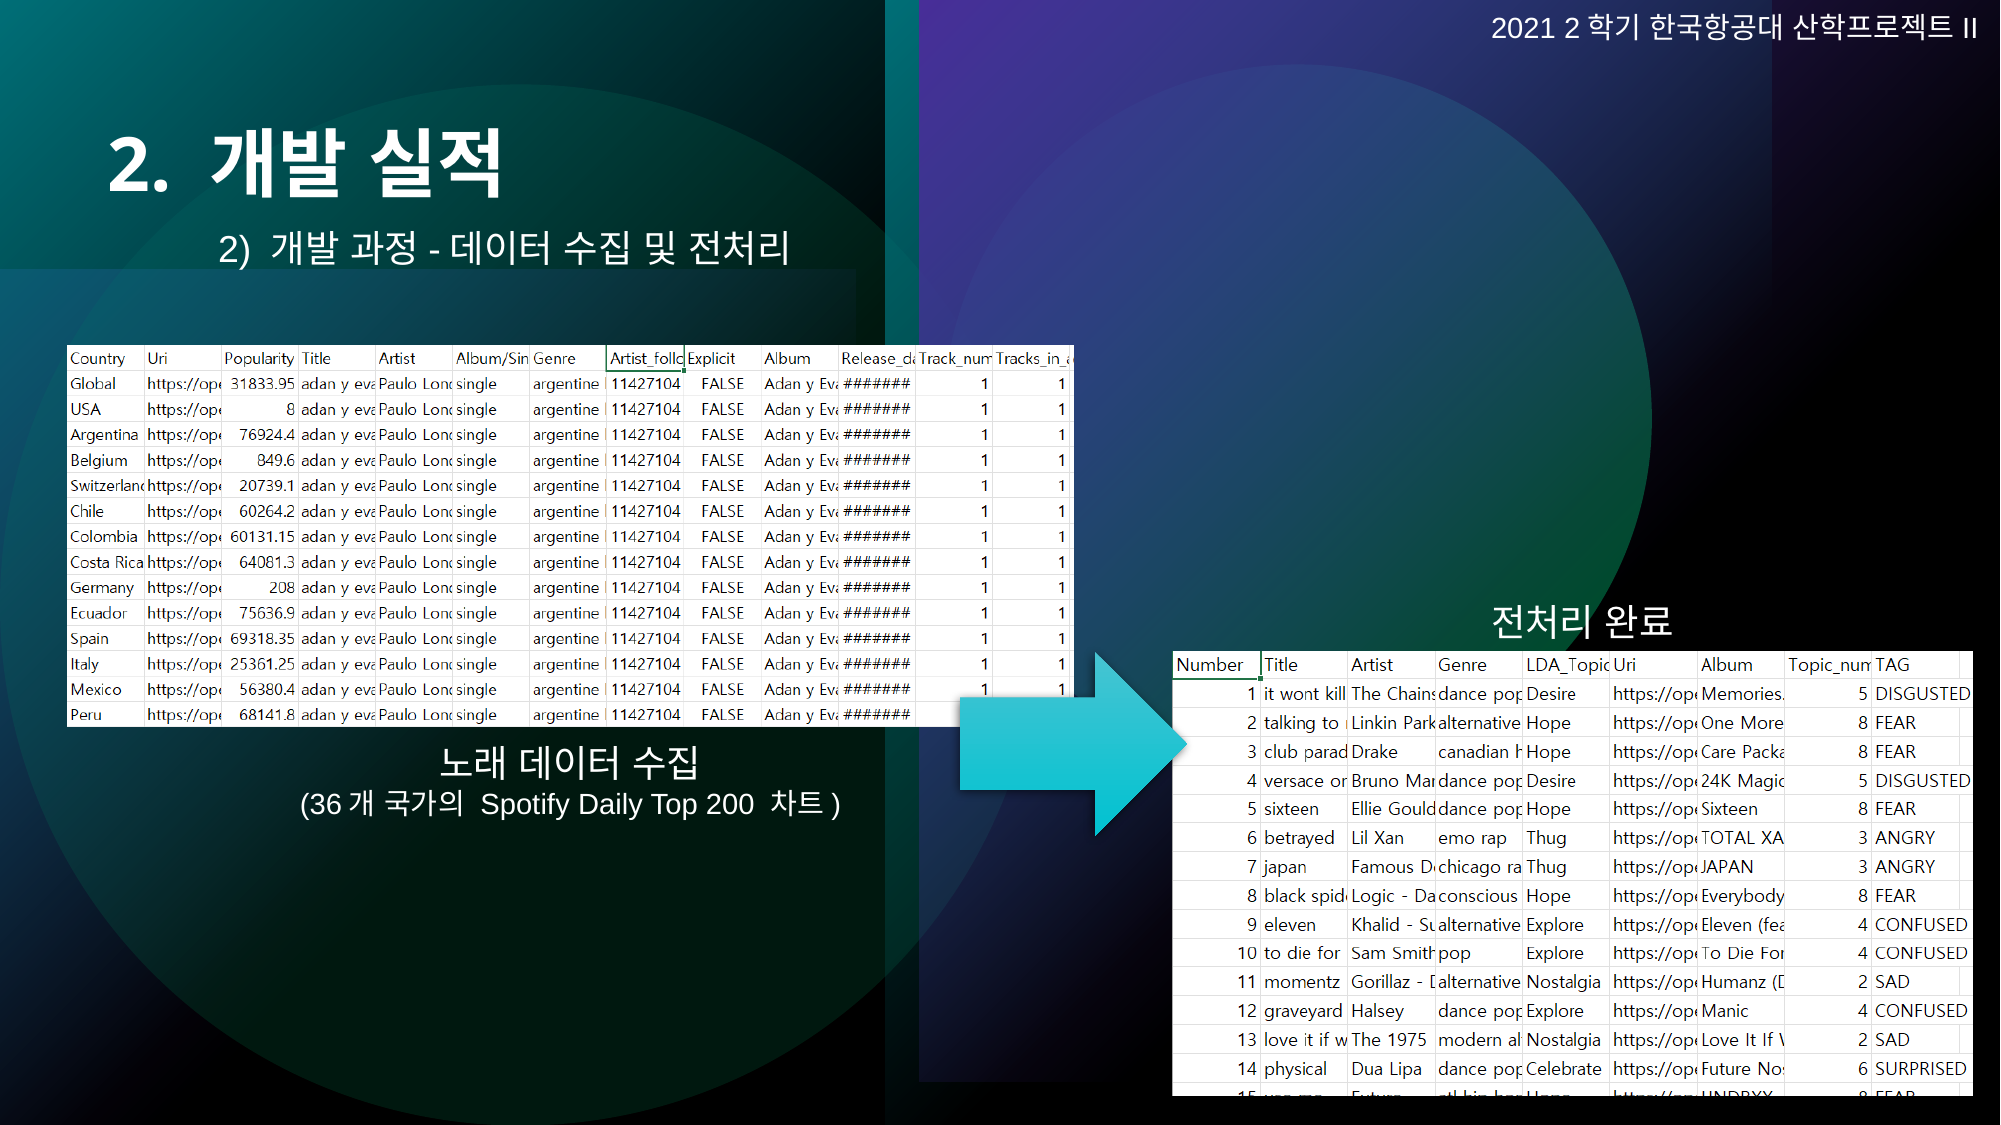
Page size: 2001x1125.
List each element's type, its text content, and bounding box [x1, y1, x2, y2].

title 2. 개발 실적 [89, 89, 1911, 218]
text_box 전처리 완료 [1476, 591, 1874, 650]
picture [1172, 651, 1973, 1097]
text_box [959, 651, 1167, 836]
text_box 2) 개발 과정-데이터 수집 및 전처리 [203, 217, 938, 278]
picture [65, 341, 1074, 727]
text_box 노래 데이터 수집 (36개 국가의 Spotify Daily Top 200 차트) [253, 735, 888, 828]
text_box 2021 2학기 한국항공대 산학프로젝트II [1476, 1, 2000, 52]
